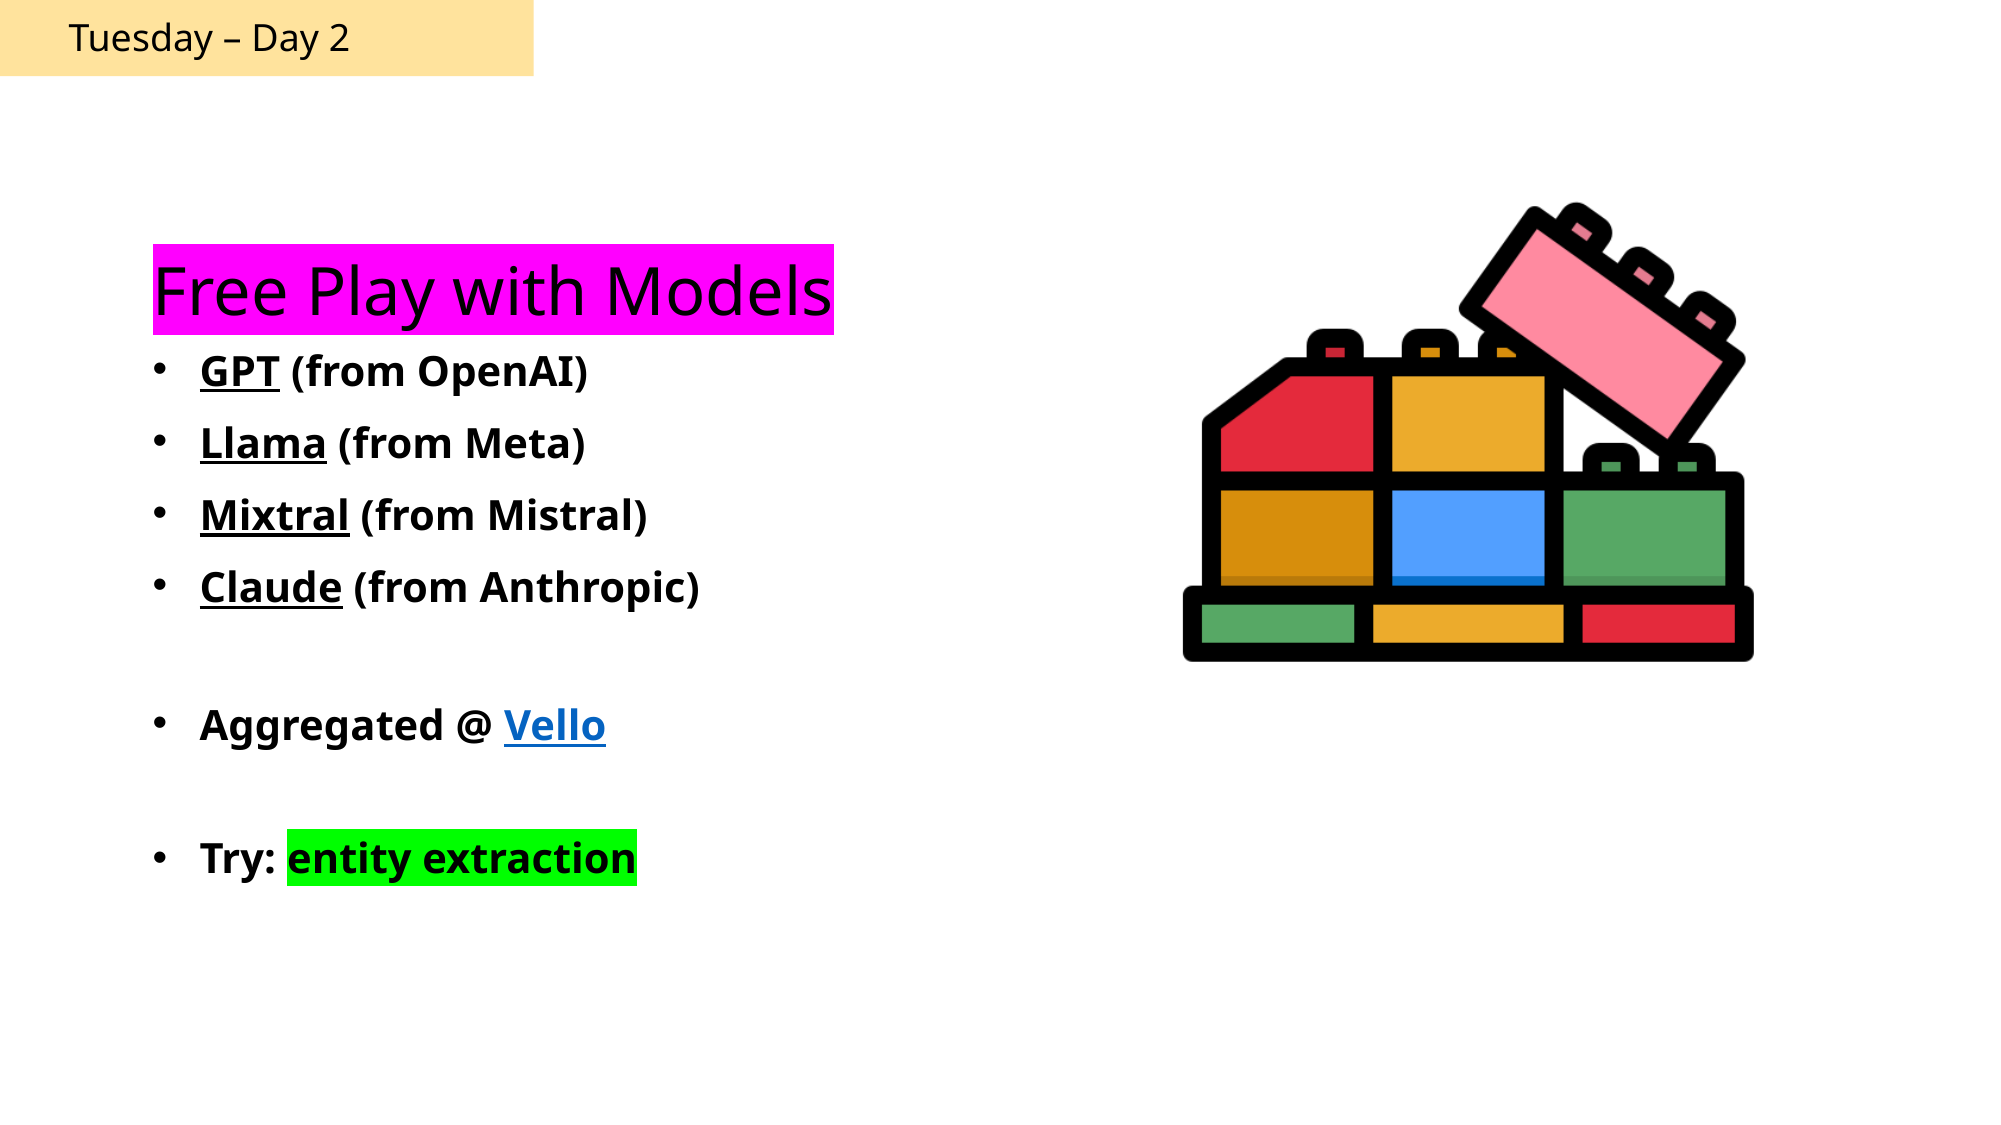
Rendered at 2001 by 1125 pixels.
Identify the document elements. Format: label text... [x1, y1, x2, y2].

picture [1164, 129, 1773, 738]
text_box Tuesday – Day 2 [0, 0, 534, 77]
list GPT (from OpenAI) Llama (from Meta) Mixtral (from Mistral) Claude (from Anthropic) Aggregated @ Vello Try: entity extraction [137, 337, 783, 963]
title Free Play with Models [137, 75, 885, 338]
